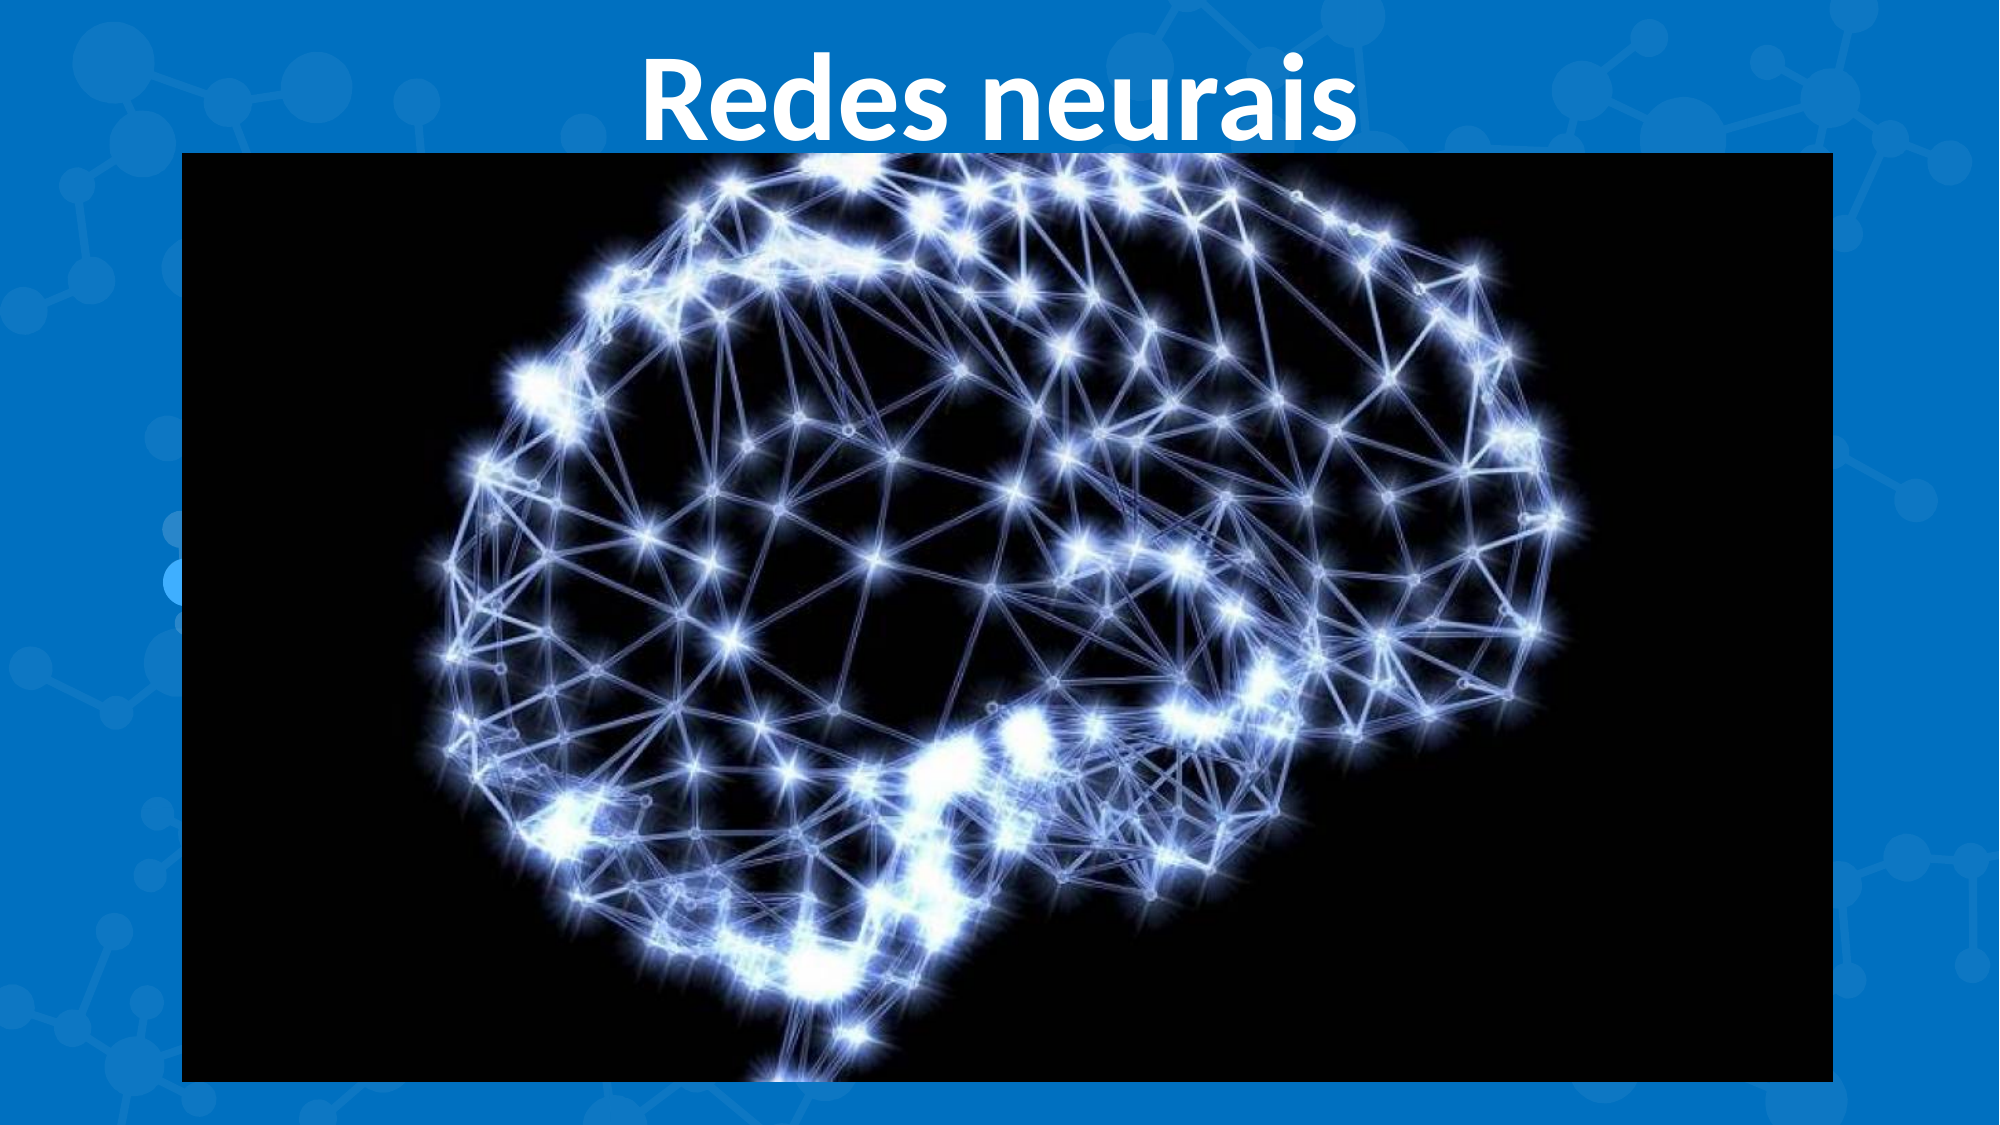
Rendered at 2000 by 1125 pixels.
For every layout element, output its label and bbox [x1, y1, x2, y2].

text_box [161, 152, 188, 1076]
text_box [0, 0, 2000, 1125]
picture [182, 153, 1833, 1082]
